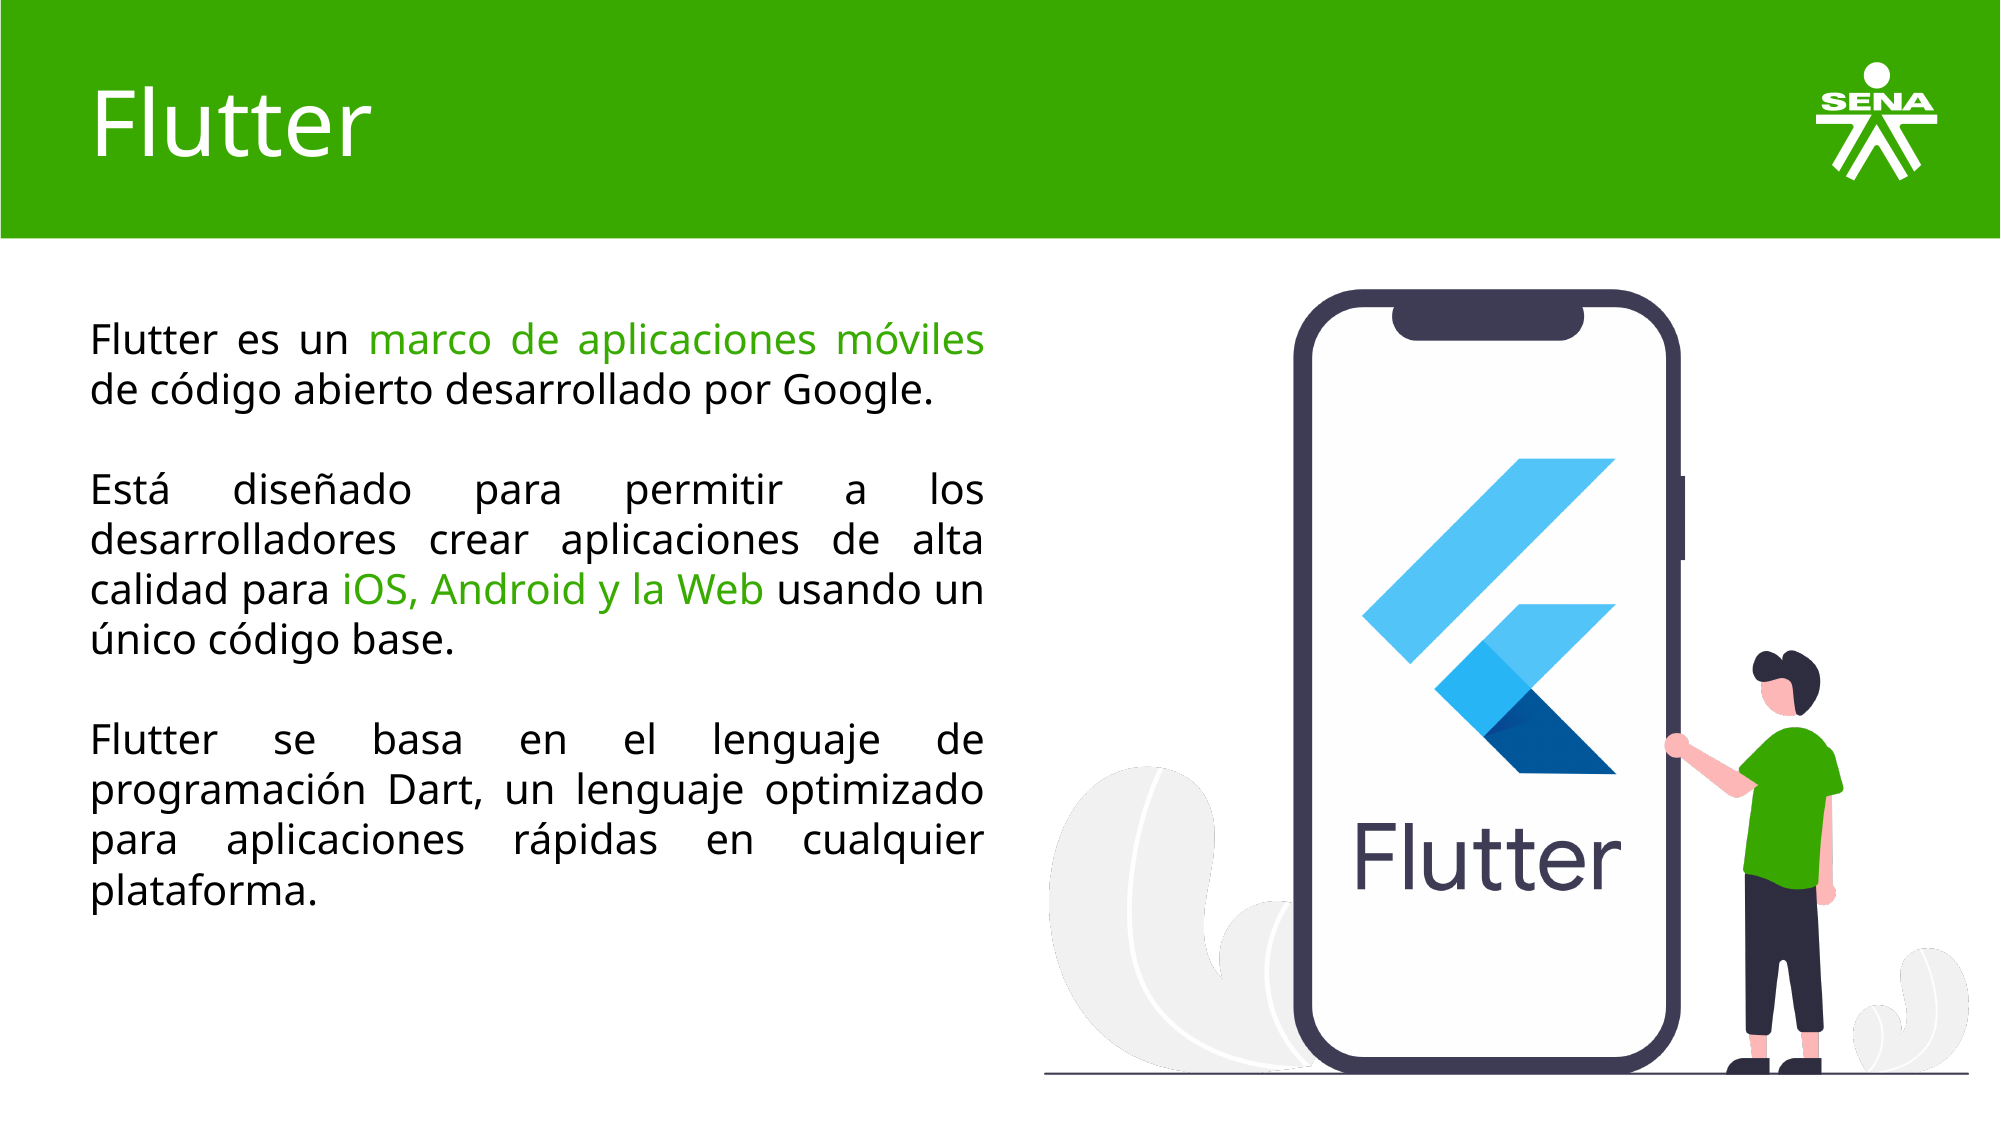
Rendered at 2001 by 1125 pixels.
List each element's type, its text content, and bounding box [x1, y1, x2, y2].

title Flutter [74, 18, 1800, 236]
text_box Flutter es un marco de aplicaciones móviles de código abierto desarrollado por Google. Está diseñado para permitir a los desarrolladores crear aplicaciones de alta calidad para iOS, Android y la Web usando un único código base. Flutter se basa en el lenguaje de programación Dart, un lenguaje optimizado para aplicaciones rápidas en cualquier plataforma. [74, 305, 1000, 921]
picture [0, 0, 2001, 1125]
